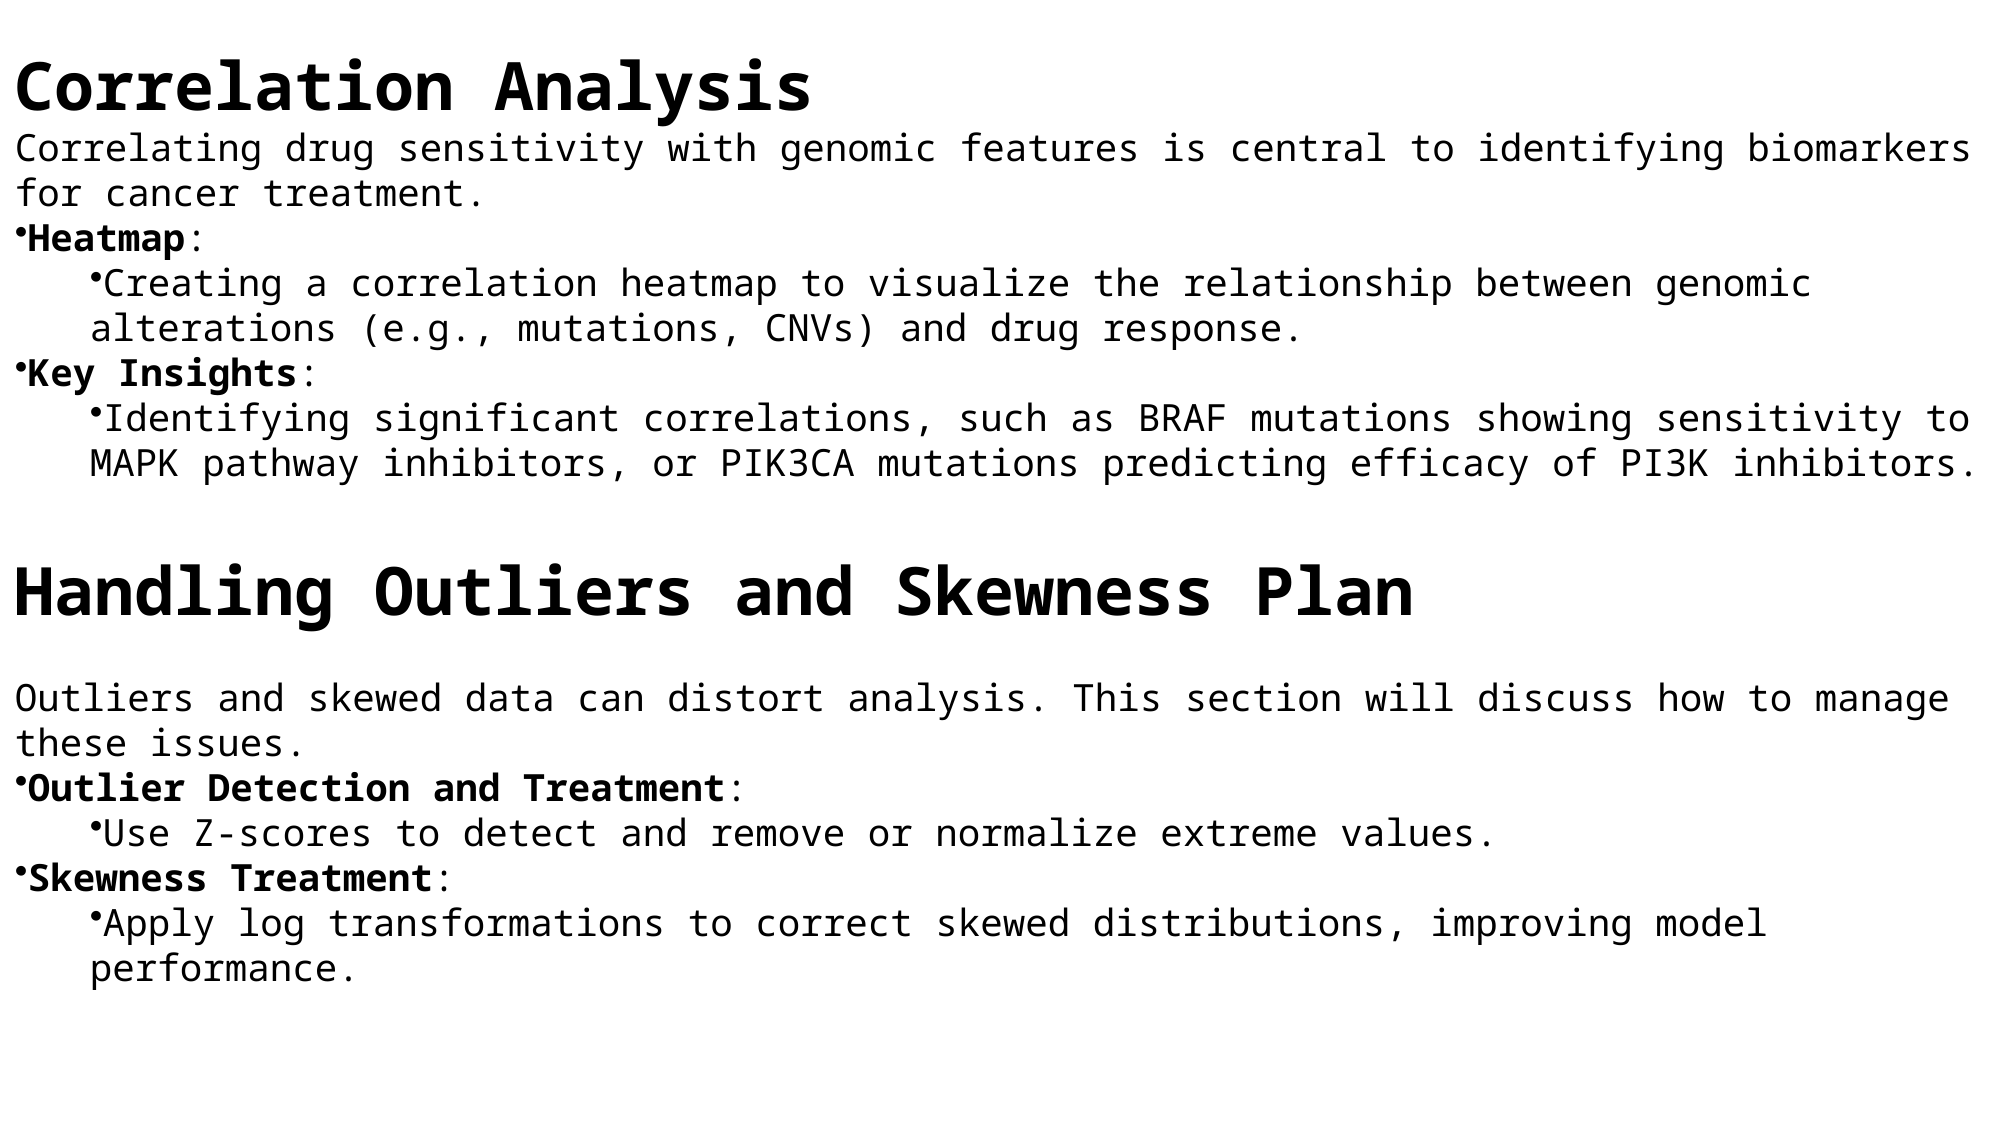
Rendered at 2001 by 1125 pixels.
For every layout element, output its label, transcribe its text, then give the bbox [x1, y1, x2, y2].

text_box Handling Outliers and Skewness Plan Outliers and skewed data can distort analysis. This section will discuss how to manage these issues. Outlier Detection and Treatment: Use Z-scores to detect and remove or normalize extreme values. Skewness Treatment: Apply log transformations to correct skewed distributions, improving model performance. [0, 541, 2000, 1041]
text_box Correlation Analysis Correlating drug sensitivity with genomic features is central to identifying biomarkers for cancer treatment. Heatmap: Creating a correlation heatmap to visualize the relationship between genomic alterations (e.g., mutations, CNVs) and drug response. Key Insights: Identifying significant correlations, such as BRAF mutations showing sensitivity to MAPK pathway inhibitors, or PIK3CA mutations predicting efficacy of PI3K inhibitors. [0, 36, 2000, 536]
